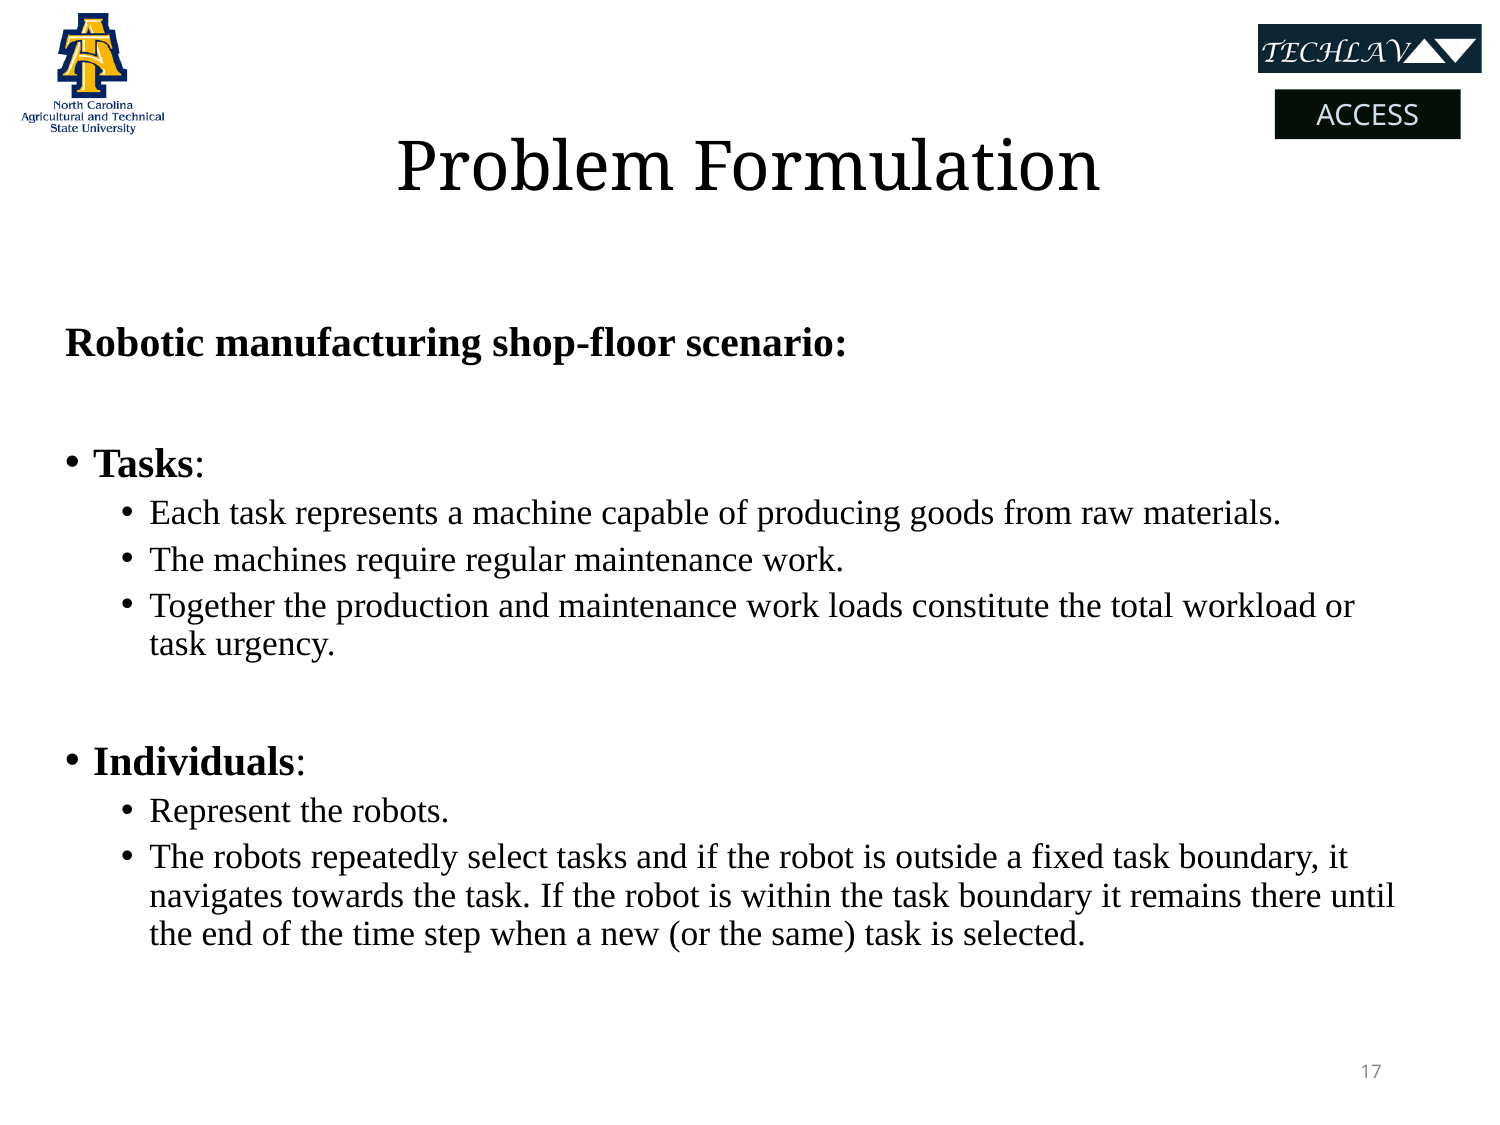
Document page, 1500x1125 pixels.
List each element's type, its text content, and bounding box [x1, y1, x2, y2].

slide_number 17 [1059, 1042, 1397, 1103]
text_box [18, 10, 1482, 140]
list Robotic manufacturing shop-floor scenario: Tasks: Each task represents a machine capable of producing goods from raw materials. The machines require regular maintenance work. Together the production and maintenance work loads constitute the total workload or task urgency. Individuals: Represent the robots. The robots repeatedly select tasks and if the robot is outside a fixed task boundary, it navigates towards the task. If the robot is within the task boundary it remains there until the end of the time step when a new (or the same) task is selected. [50, 312, 1413, 1000]
title Problem Formulation [103, 140, 1397, 278]
